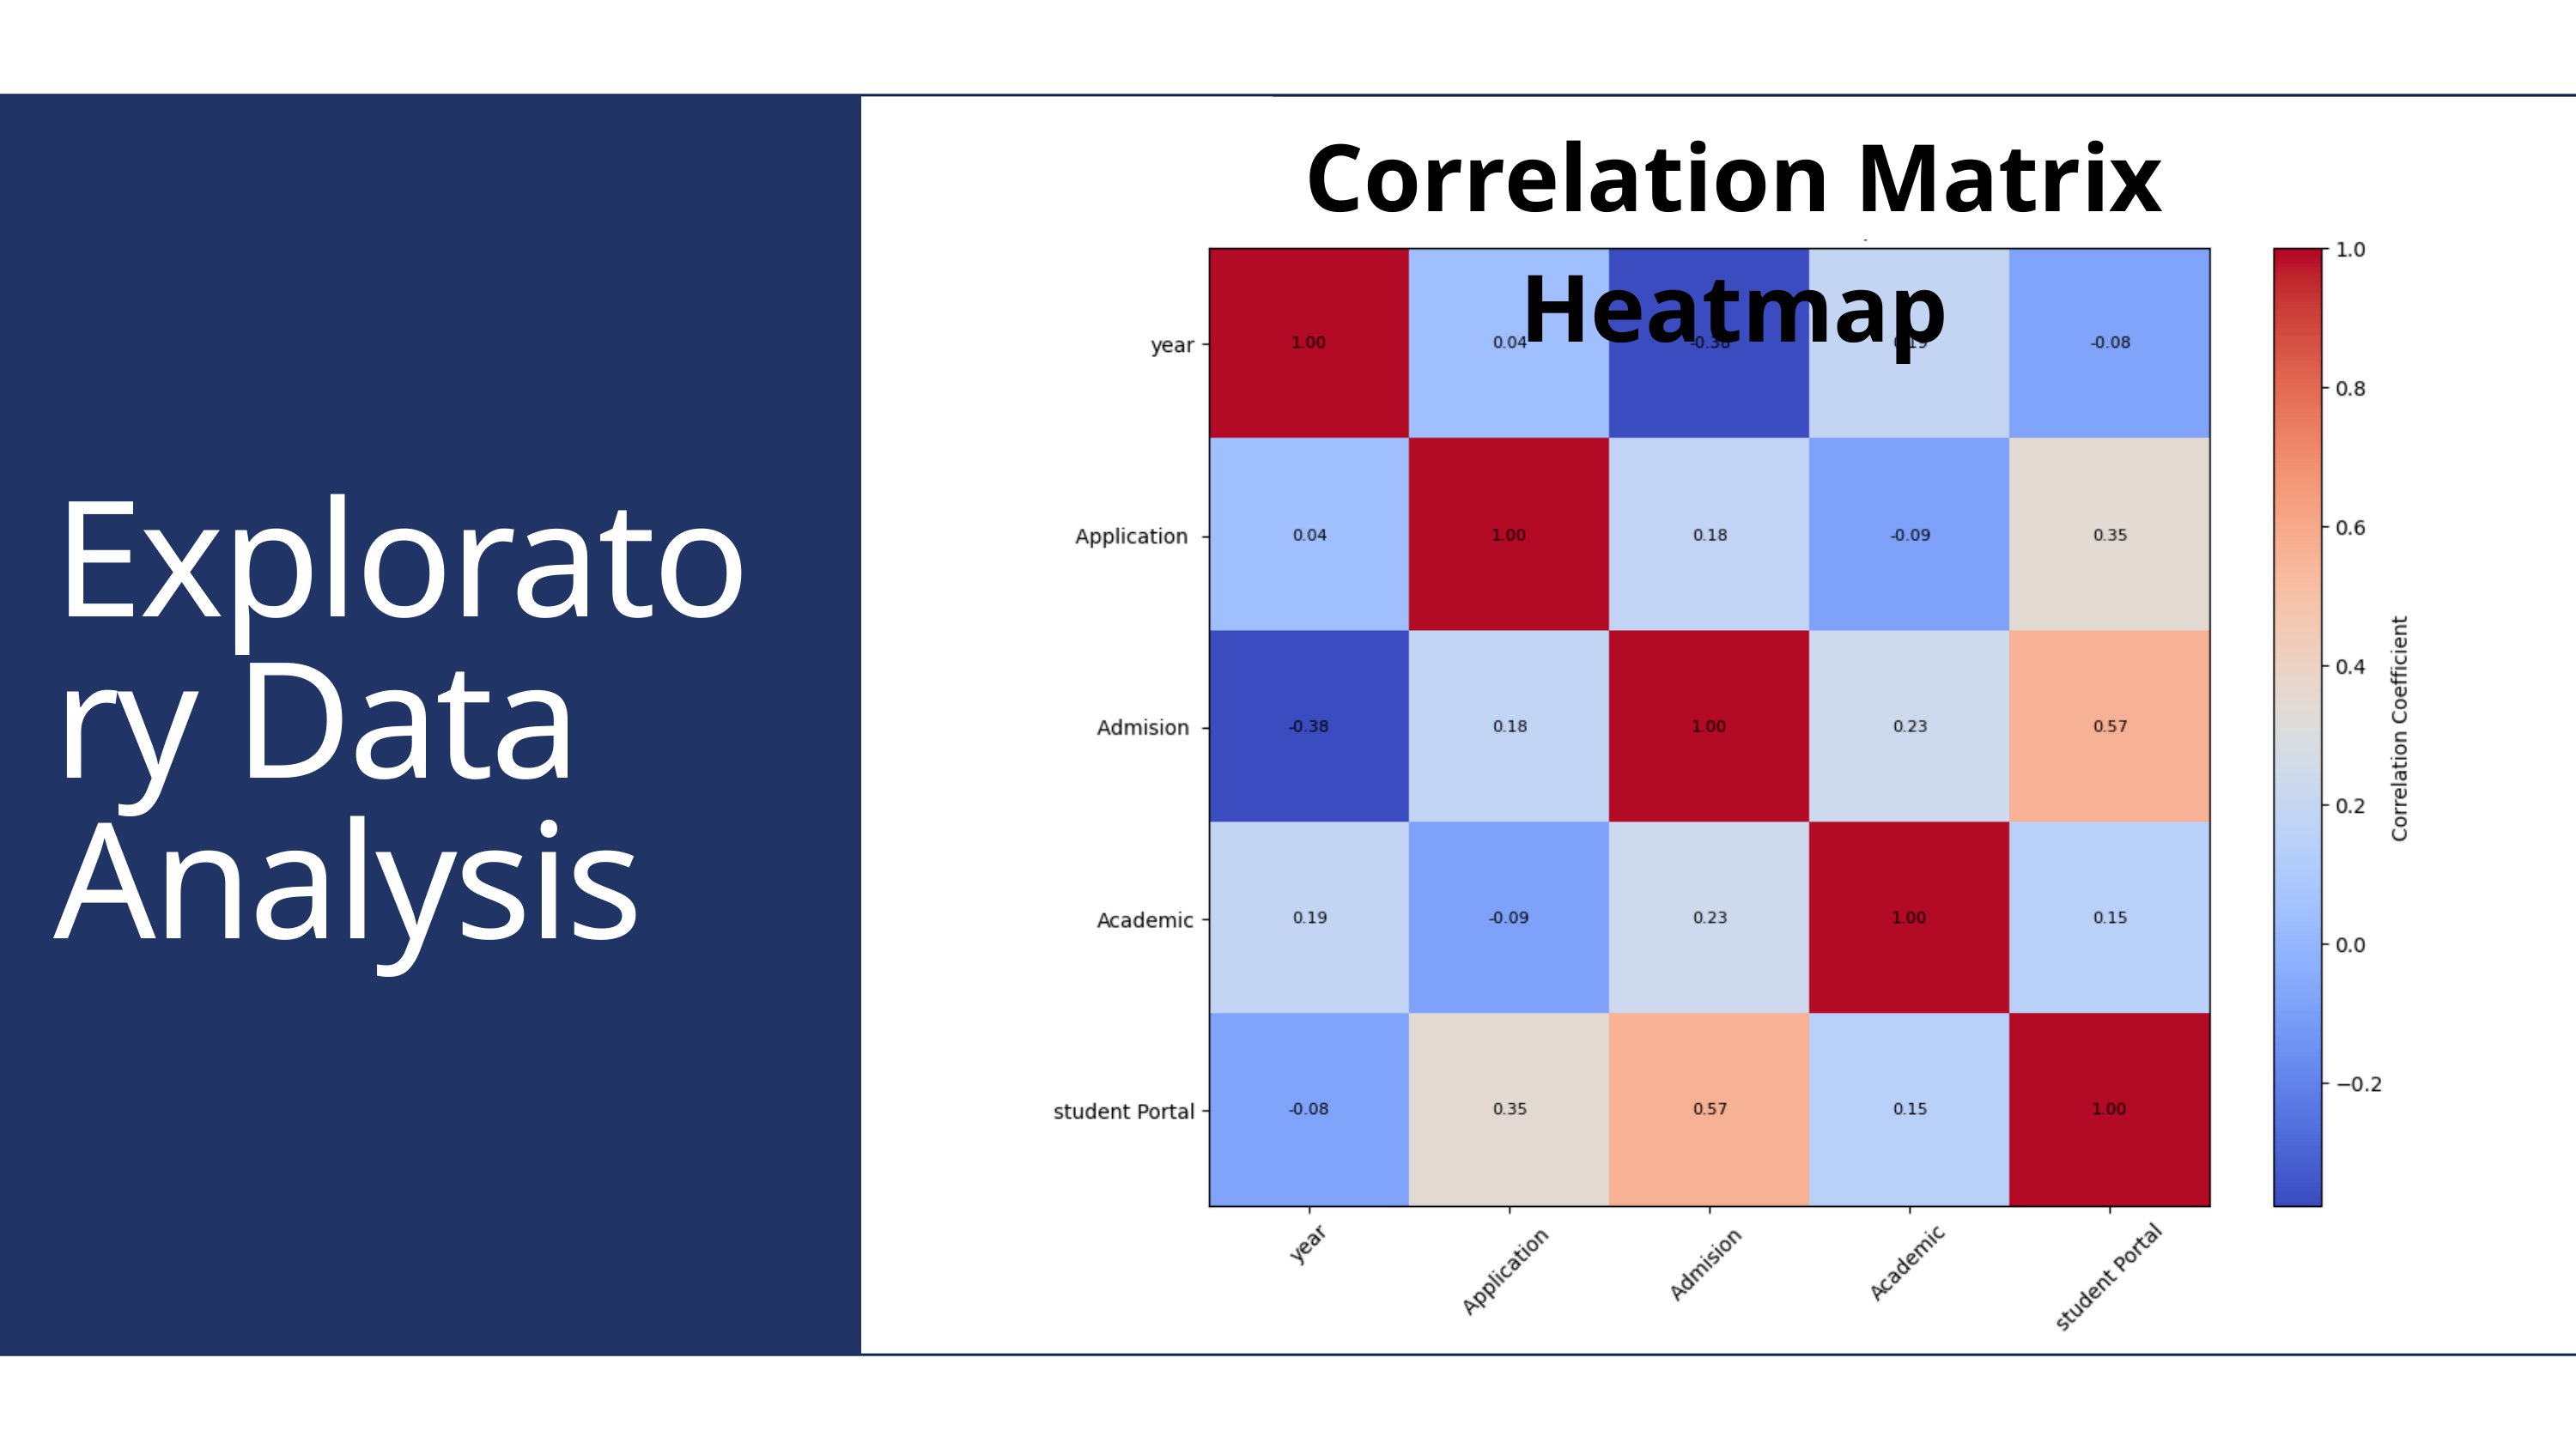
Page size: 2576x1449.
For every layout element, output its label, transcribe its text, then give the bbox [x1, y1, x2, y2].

text_box Correlation Matrix Heatmap [1148, 100, 2320, 361]
text_box [1047, 239, 2421, 1341]
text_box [0, 94, 862, 1355]
